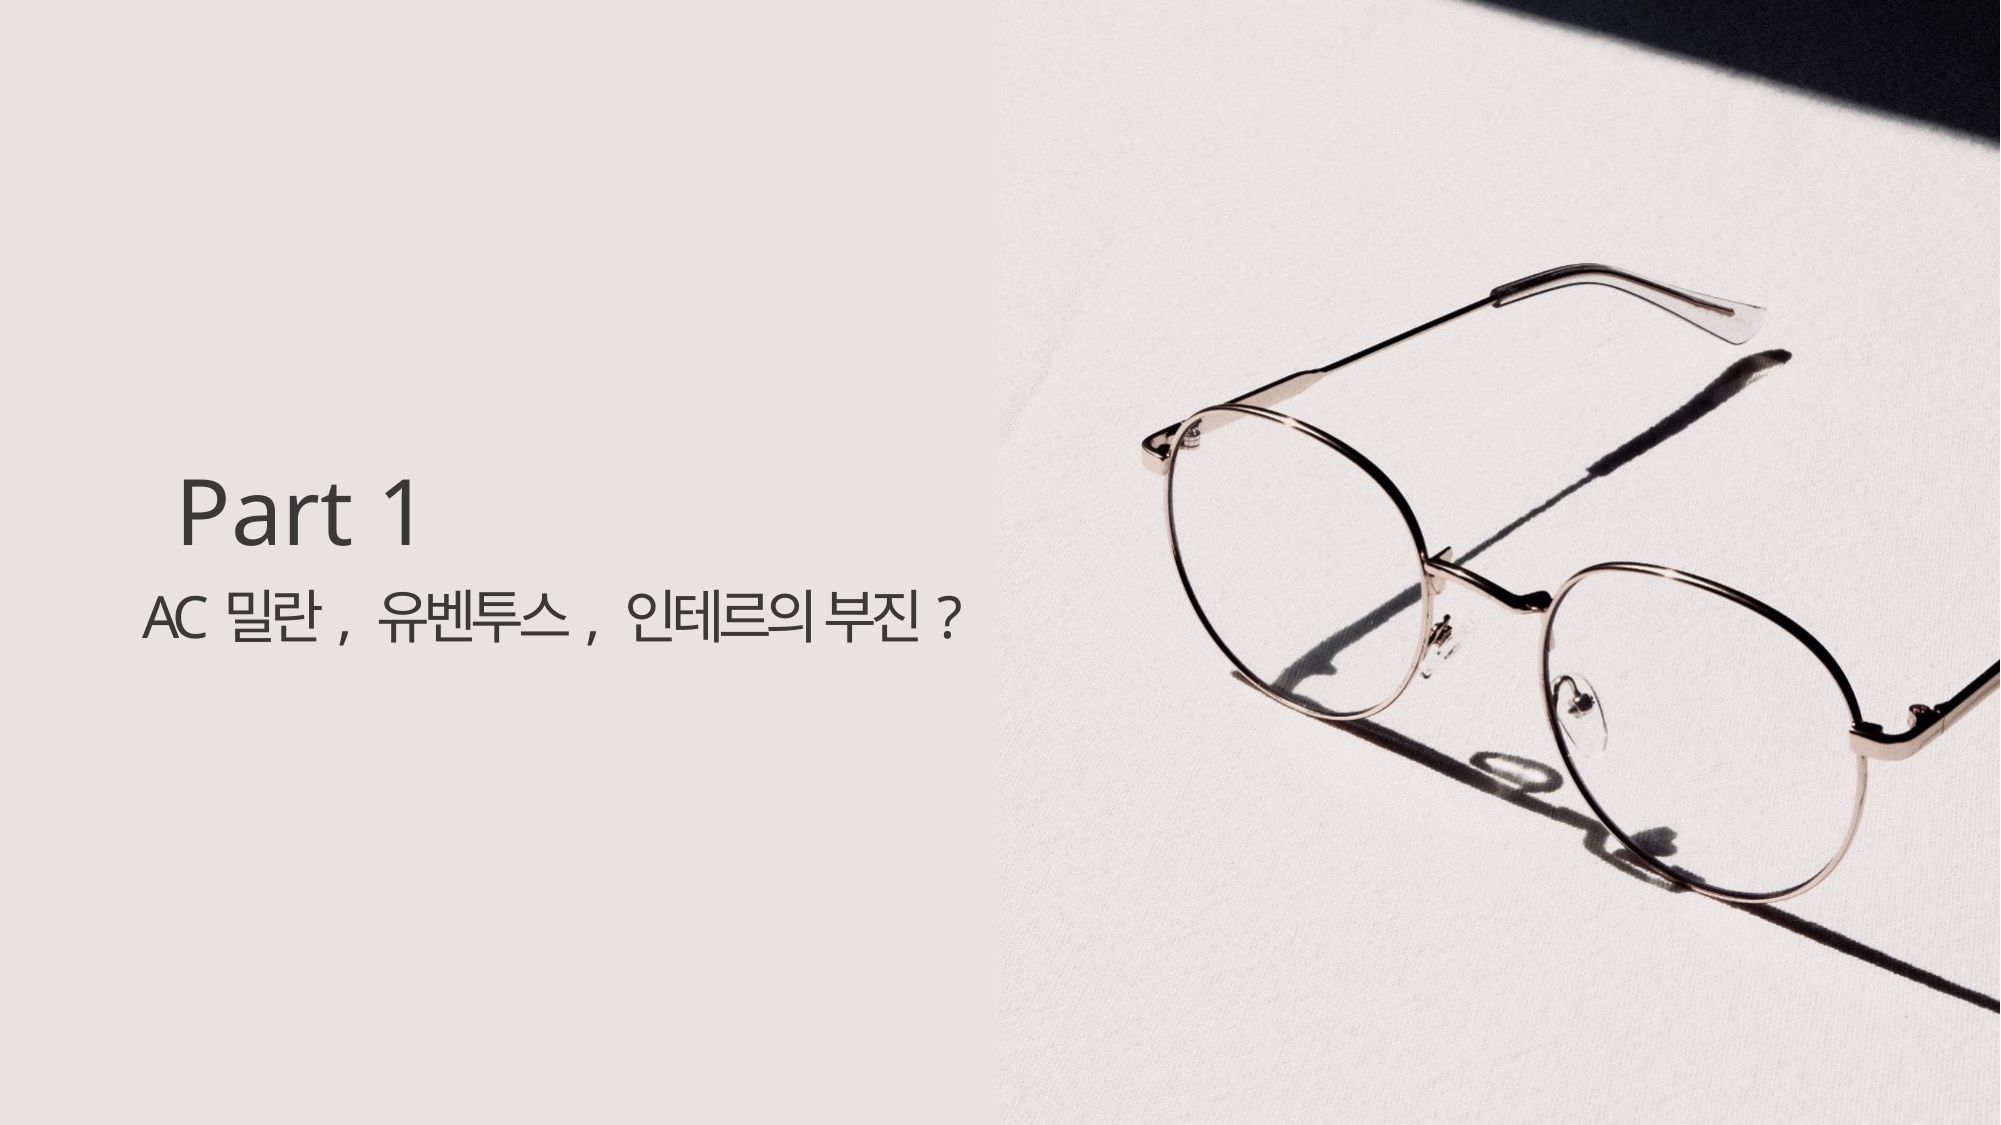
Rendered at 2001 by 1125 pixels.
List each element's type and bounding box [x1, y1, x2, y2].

text_box [147, 446, 958, 659]
picture [999, 0, 2000, 1125]
